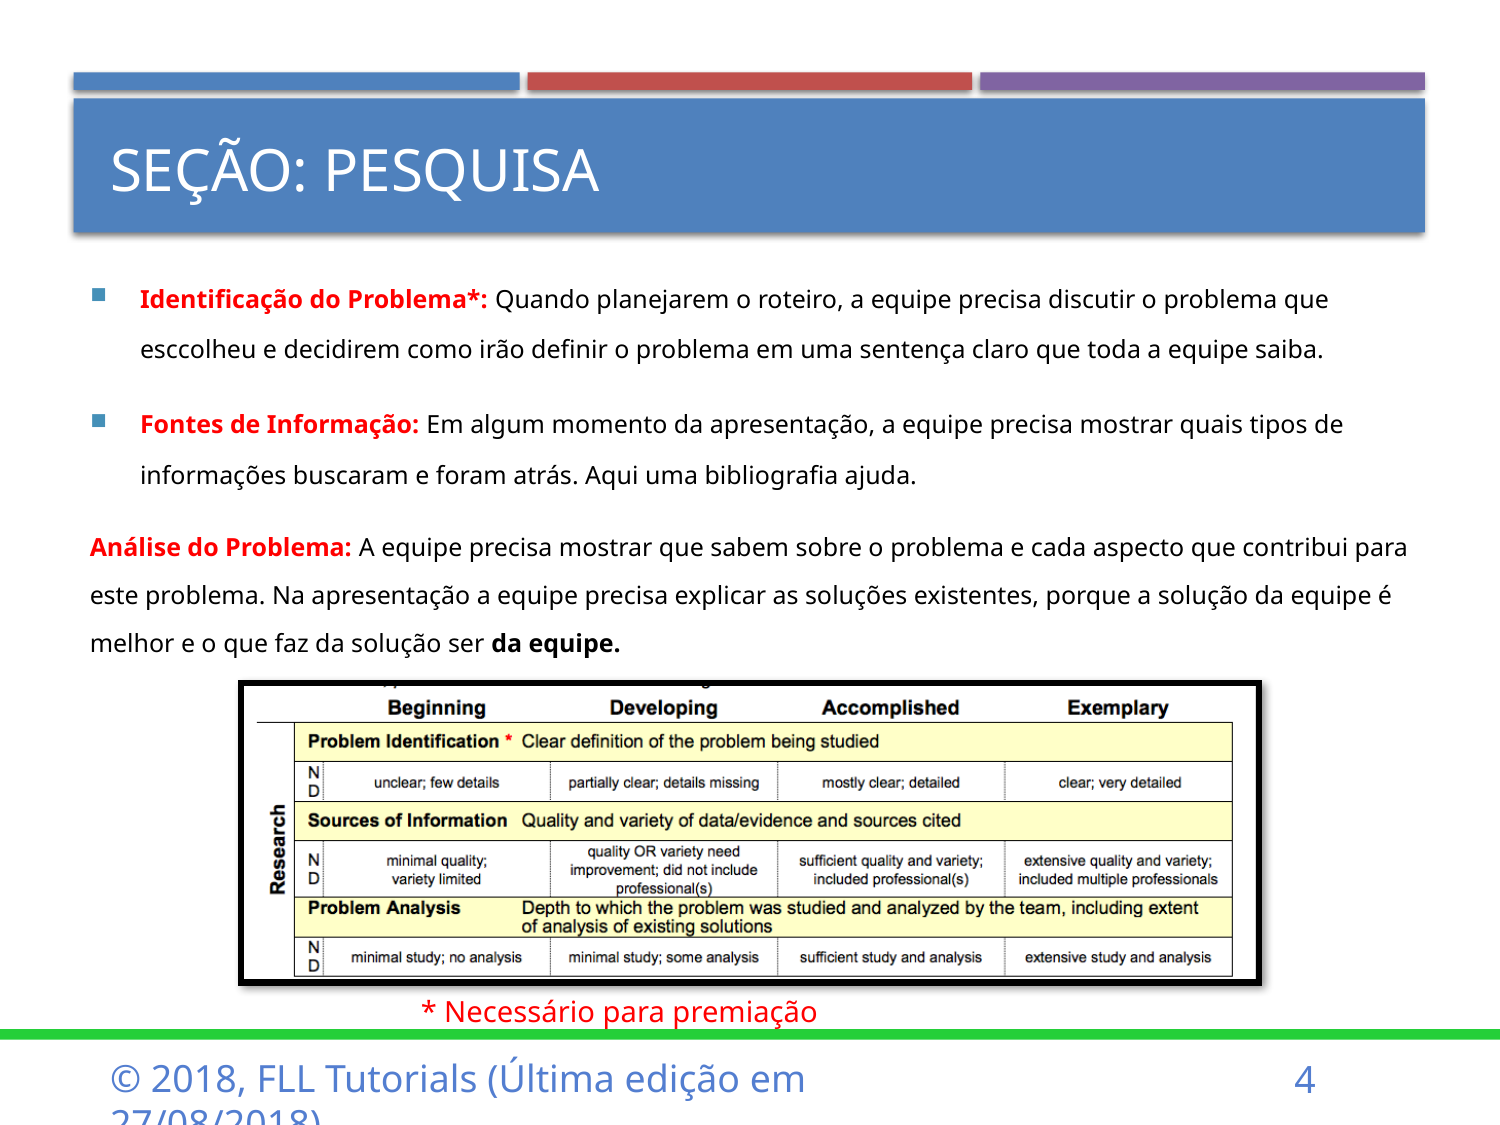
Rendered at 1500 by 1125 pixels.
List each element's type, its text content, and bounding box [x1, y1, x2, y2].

text_box © 2018, FLL Tutorials (Última edição em 27/08/2018) [95, 1047, 1016, 1108]
text_box Identificação do Problema*: Quando planejarem o roteiro, a equipe precisa discutir o problema que esccolheu e decidirem como irão definir o problema em uma sentença claro que toda a equipe saiba. Fontes de Informação: Em algum momento da apresentação, a equipe precisa mostrar quais tipos de informações buscaram e foram atrás. Aqui uma bibliografia ajuda. Análise do Problema: A equipe precisa mostrar que sabem sobre o problema e cada aspecto que contribui para este problema. Na apresentação a equipe precisa explicar as soluções existentes, porque a solução da equipe é melhor e o que faz da solução ser da equipe. [75, 254, 1428, 686]
text_box * Necessário para premiação [406, 988, 1030, 1036]
text_box Seção: pesquisa [95, 112, 1406, 211]
picture [243, 685, 1256, 980]
text_box 4 [1279, 1048, 1406, 1109]
